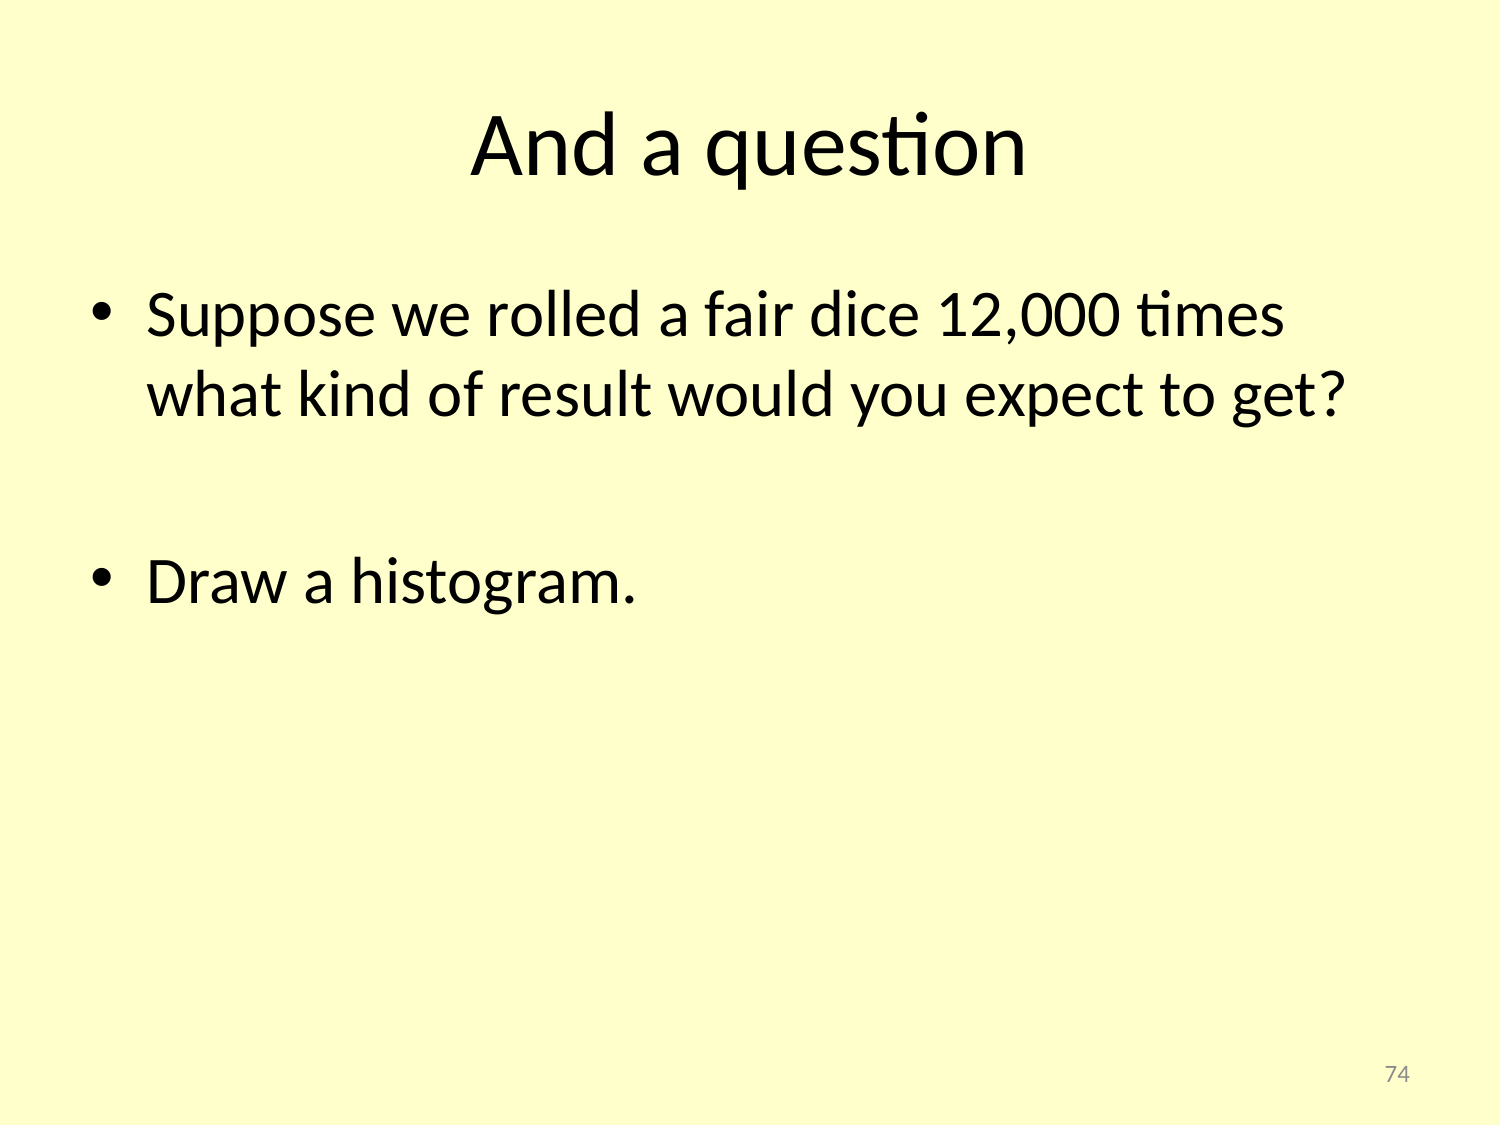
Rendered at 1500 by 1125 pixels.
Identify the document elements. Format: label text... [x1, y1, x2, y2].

title And a question [75, 45, 1425, 233]
slide_number 74 [1074, 1042, 1425, 1103]
list Suppose we rolled a fair dice 12,000 times what kind of result would you expect to get? Draw a histogram. [75, 262, 1425, 1005]
